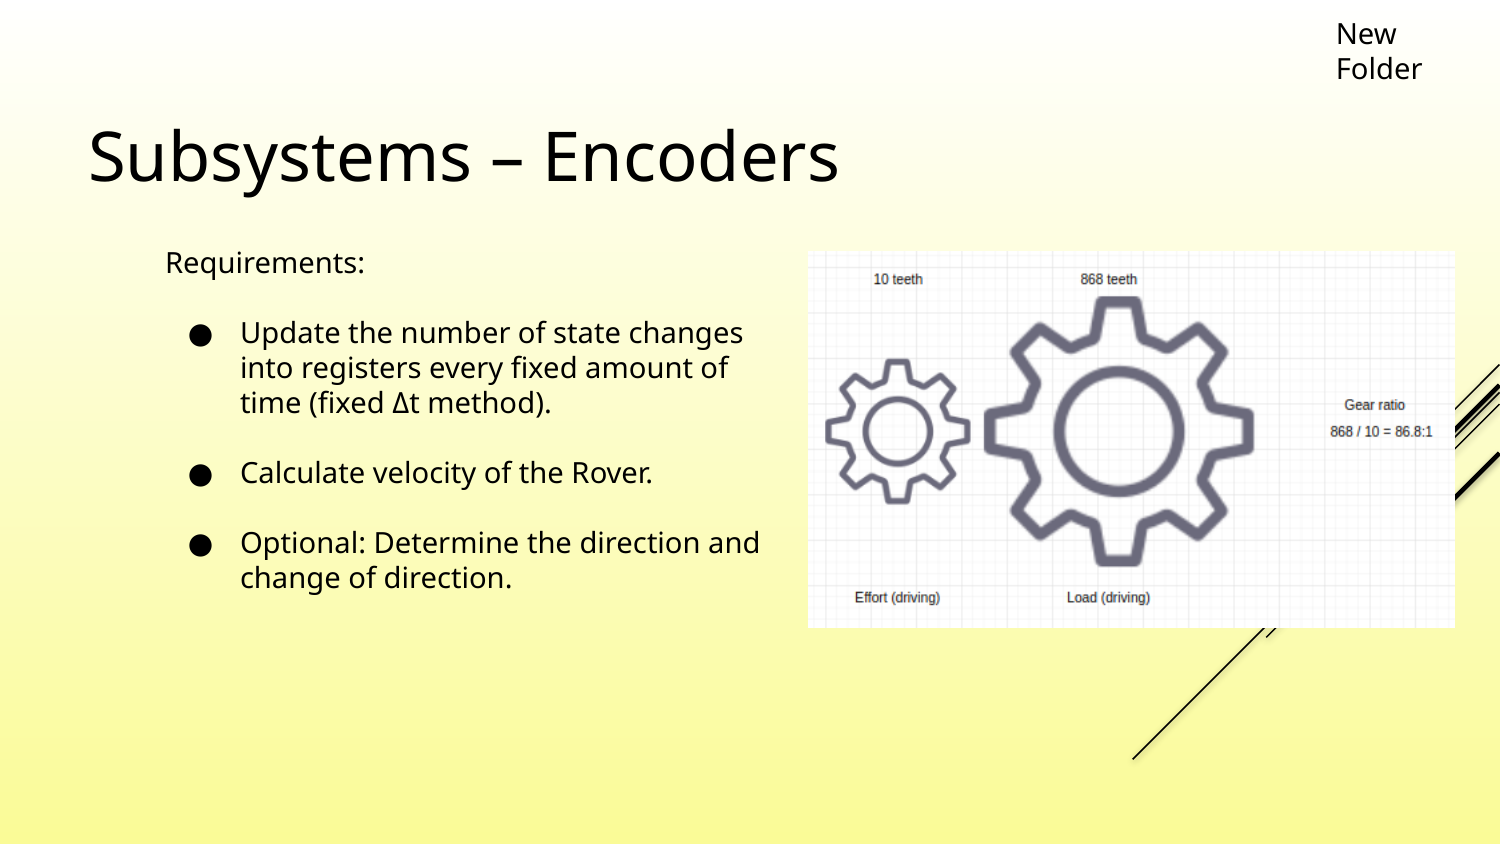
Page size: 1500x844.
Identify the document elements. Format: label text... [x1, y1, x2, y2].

text_box Requirements: Update the number of state changes into registers every fixed amount of time (fixed Δt method). Calculate velocity of the Rover. Optional: Determine the direction and change of direction. [150, 229, 796, 751]
title Subsystems – Encoders [88, 66, 1139, 252]
text_box New Folder [1320, 0, 1500, 66]
picture [808, 251, 1455, 628]
